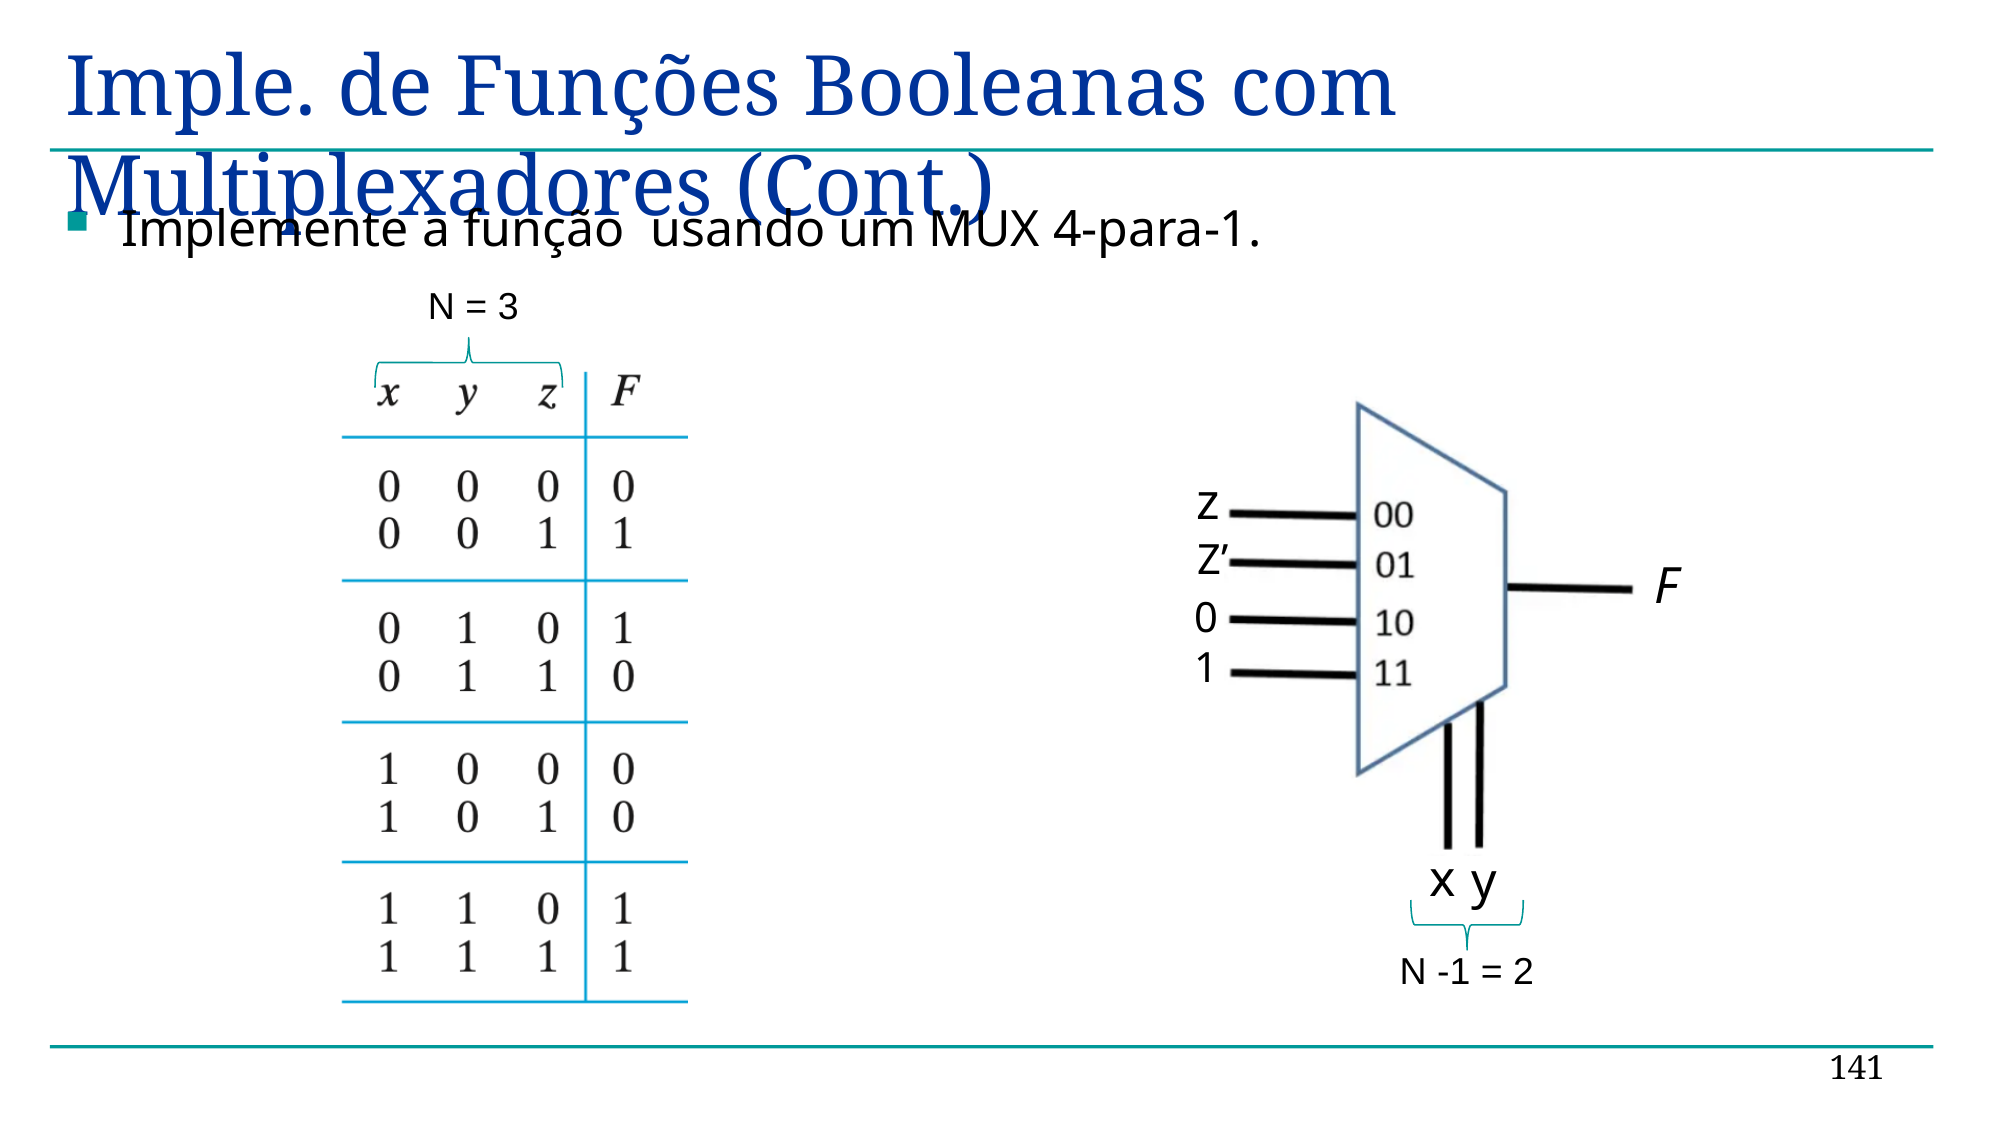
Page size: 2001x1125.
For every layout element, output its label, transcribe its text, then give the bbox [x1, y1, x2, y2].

picture [587, 582, 688, 721]
text_box Z’ [1182, 525, 1219, 583]
text_box x [1414, 864, 1456, 915]
slide_number 141 [1433, 1023, 1901, 1100]
text_box y [1456, 864, 1512, 916]
title Imple. de Funções Booleanas com Multiplexadores (Cont.) [49, 24, 1988, 152]
picture [324, 346, 688, 1031]
text_box 1 [1180, 633, 1219, 699]
picture [587, 724, 688, 860]
text_box 0 [1180, 583, 1219, 633]
picture [587, 439, 688, 579]
picture [587, 864, 688, 1000]
picture [1224, 363, 1642, 856]
text_box N = 3 [413, 274, 534, 335]
text_box z [1181, 461, 1219, 537]
text_box [1410, 899, 1525, 939]
text_box F [1646, 546, 1694, 622]
text_box N -1 = 2 [1384, 939, 1550, 1000]
